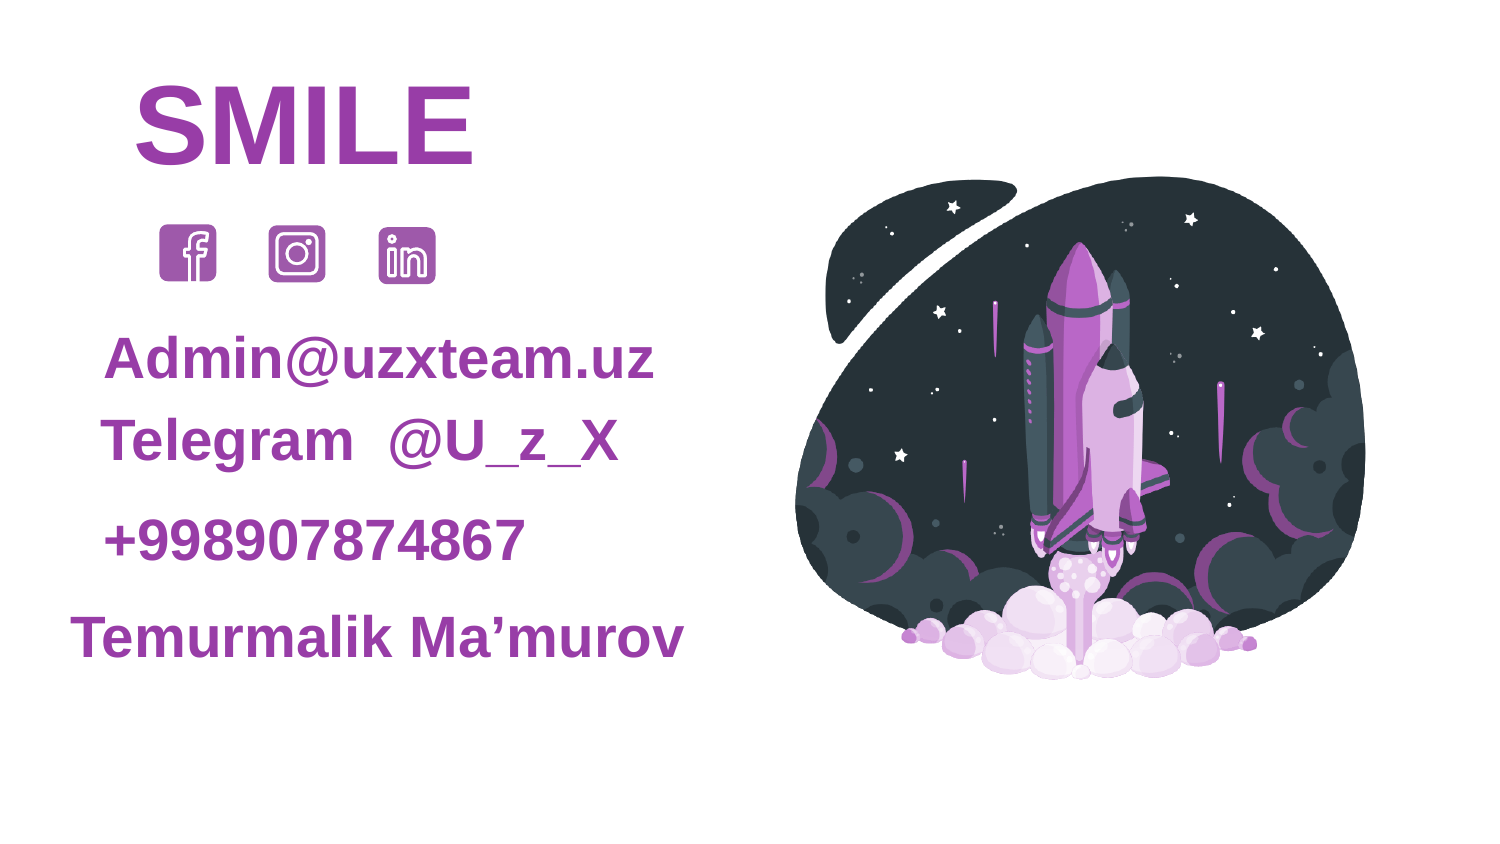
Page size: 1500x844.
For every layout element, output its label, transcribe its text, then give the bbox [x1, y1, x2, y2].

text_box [268, 225, 326, 283]
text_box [378, 226, 436, 285]
text_box SMILE [118, 88, 752, 202]
text_box Telegram @U_z_X [85, 387, 694, 489]
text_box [159, 224, 217, 282]
text_box +998907874867 [88, 487, 697, 583]
picture [774, 117, 1384, 727]
text_box Temurmalik Ma’murov [55, 583, 769, 706]
text_box Admin@uzxteam.uz [88, 304, 697, 406]
